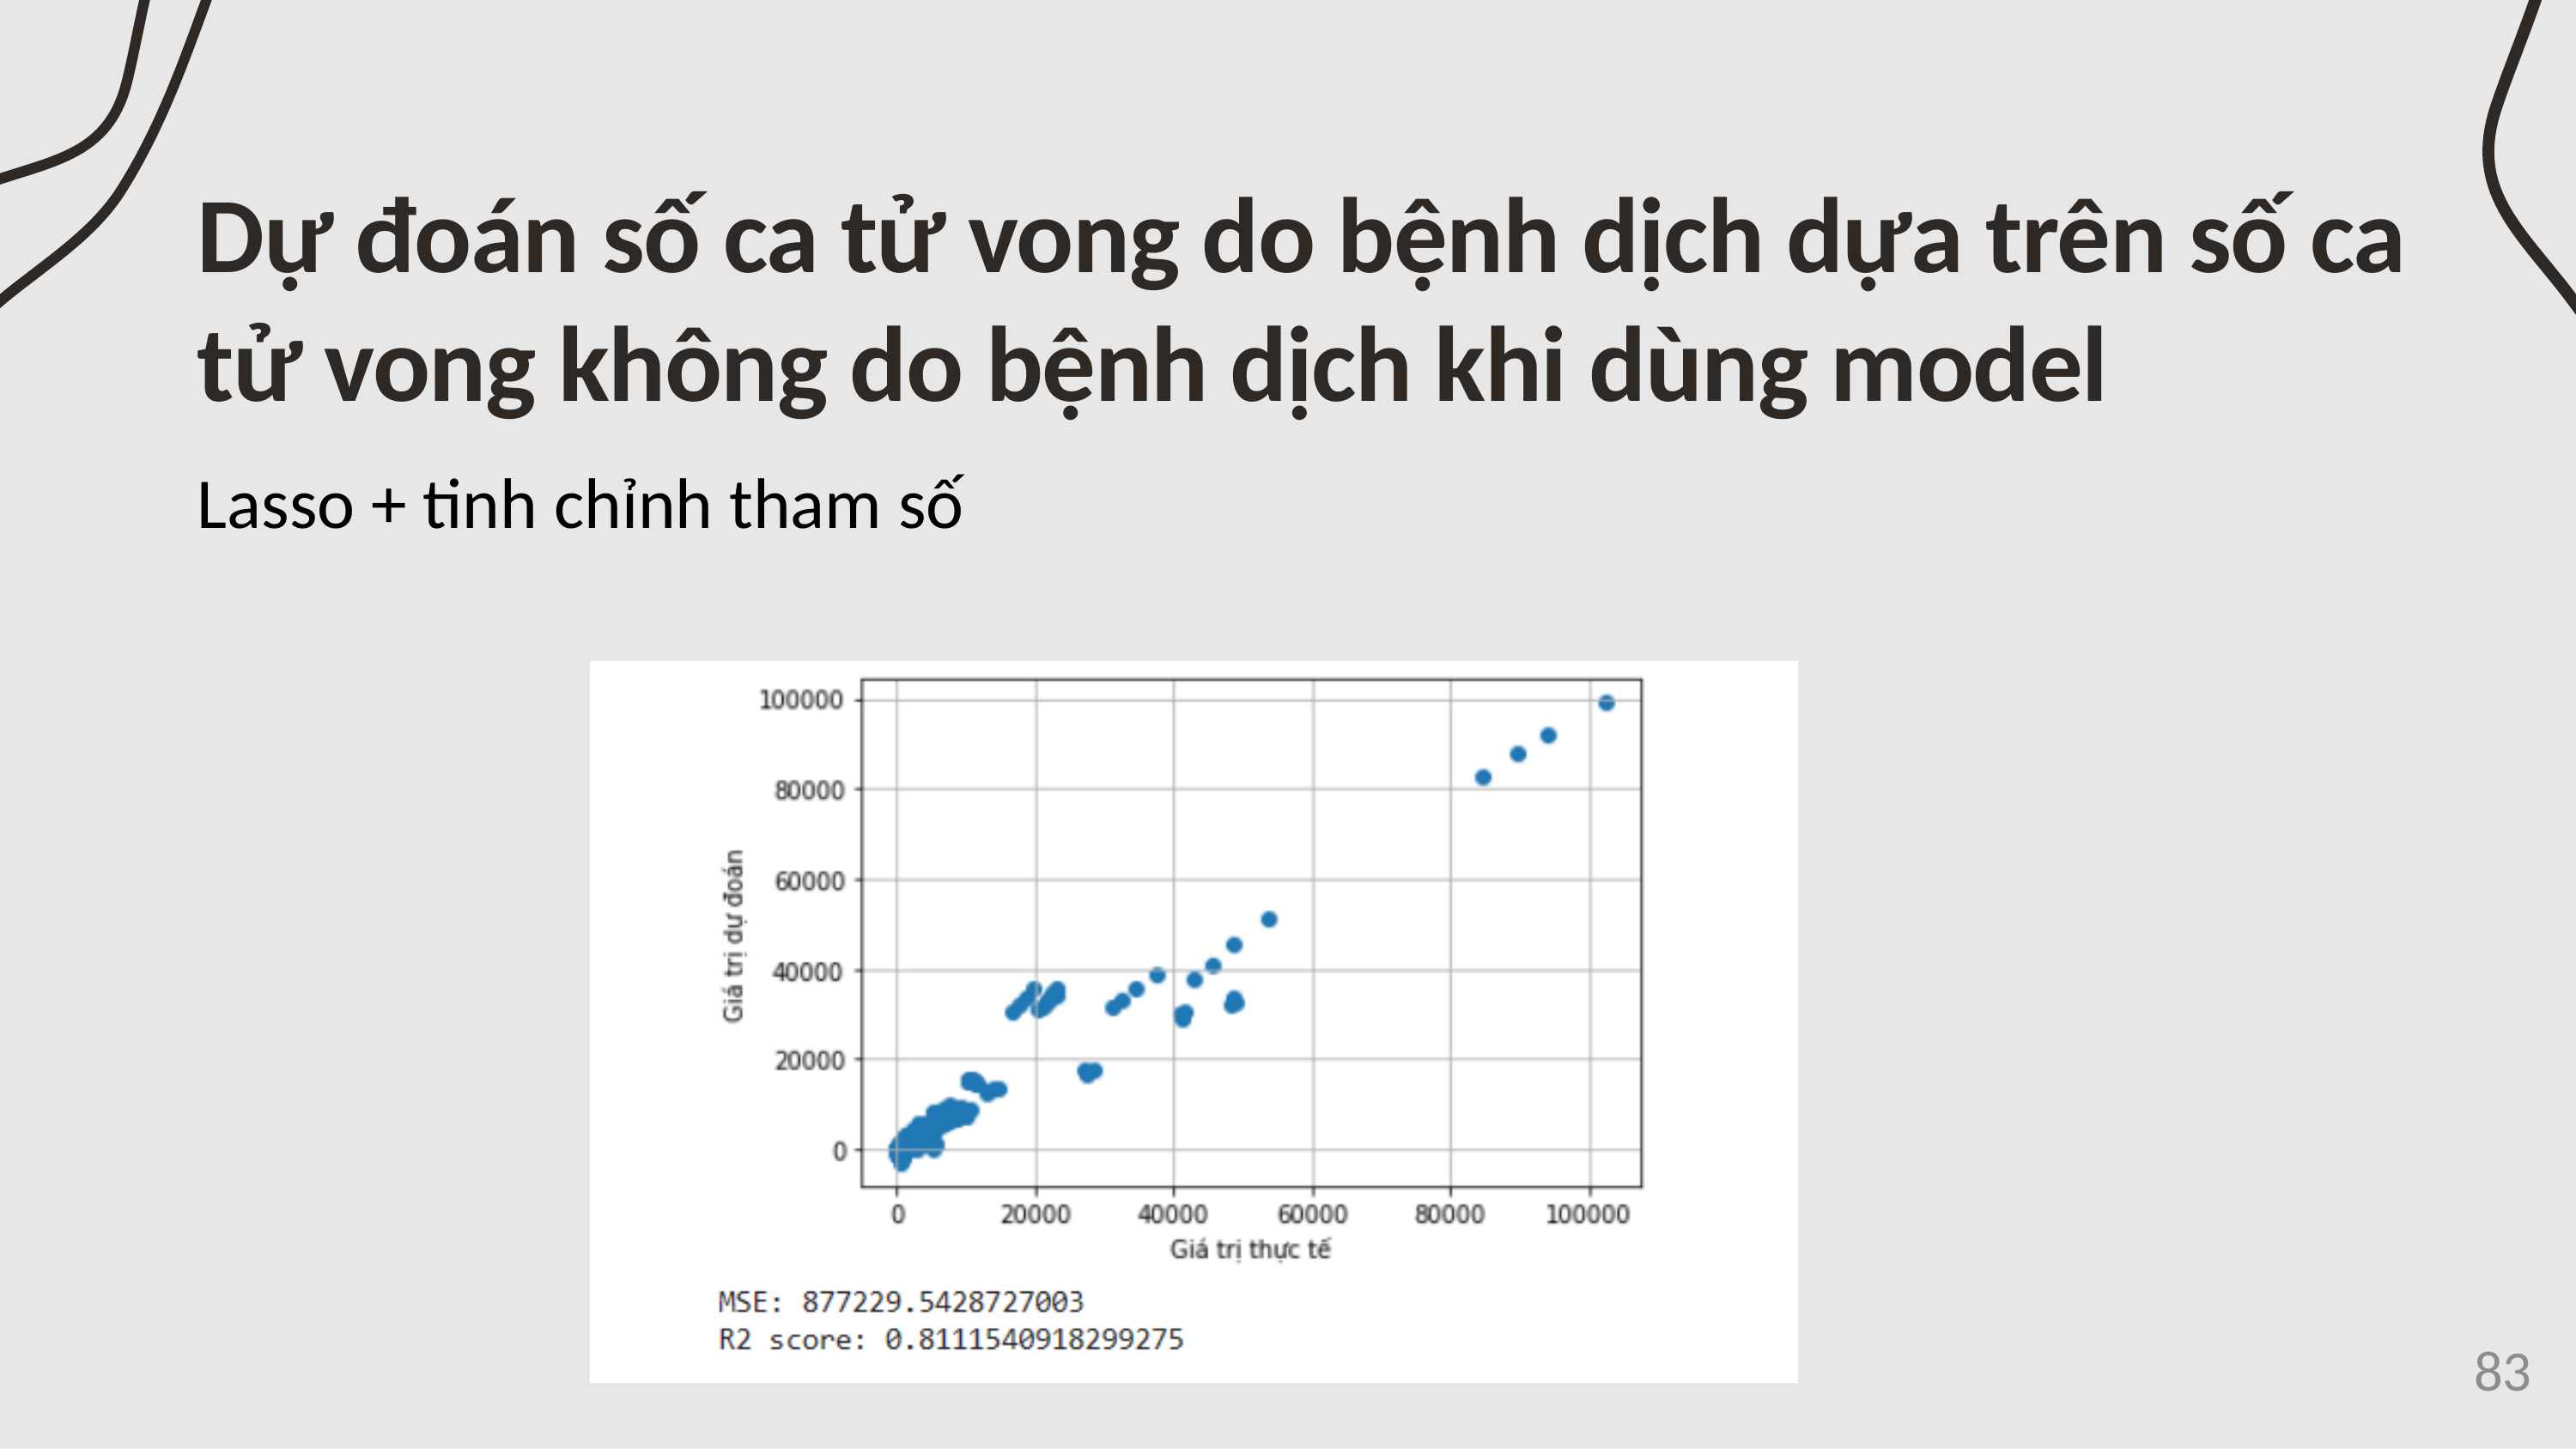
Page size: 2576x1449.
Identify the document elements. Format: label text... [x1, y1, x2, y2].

slide_number 83 [2468, 1346, 2540, 1449]
picture [590, 661, 1799, 1384]
text_box Lasso + tinh chỉnh tham số [195, 455, 2335, 543]
title Dự đoán số ca tử vong do bệnh dịch dựa trên số ca tử vong không do bệnh dịch khi dùng model [195, 163, 2437, 423]
